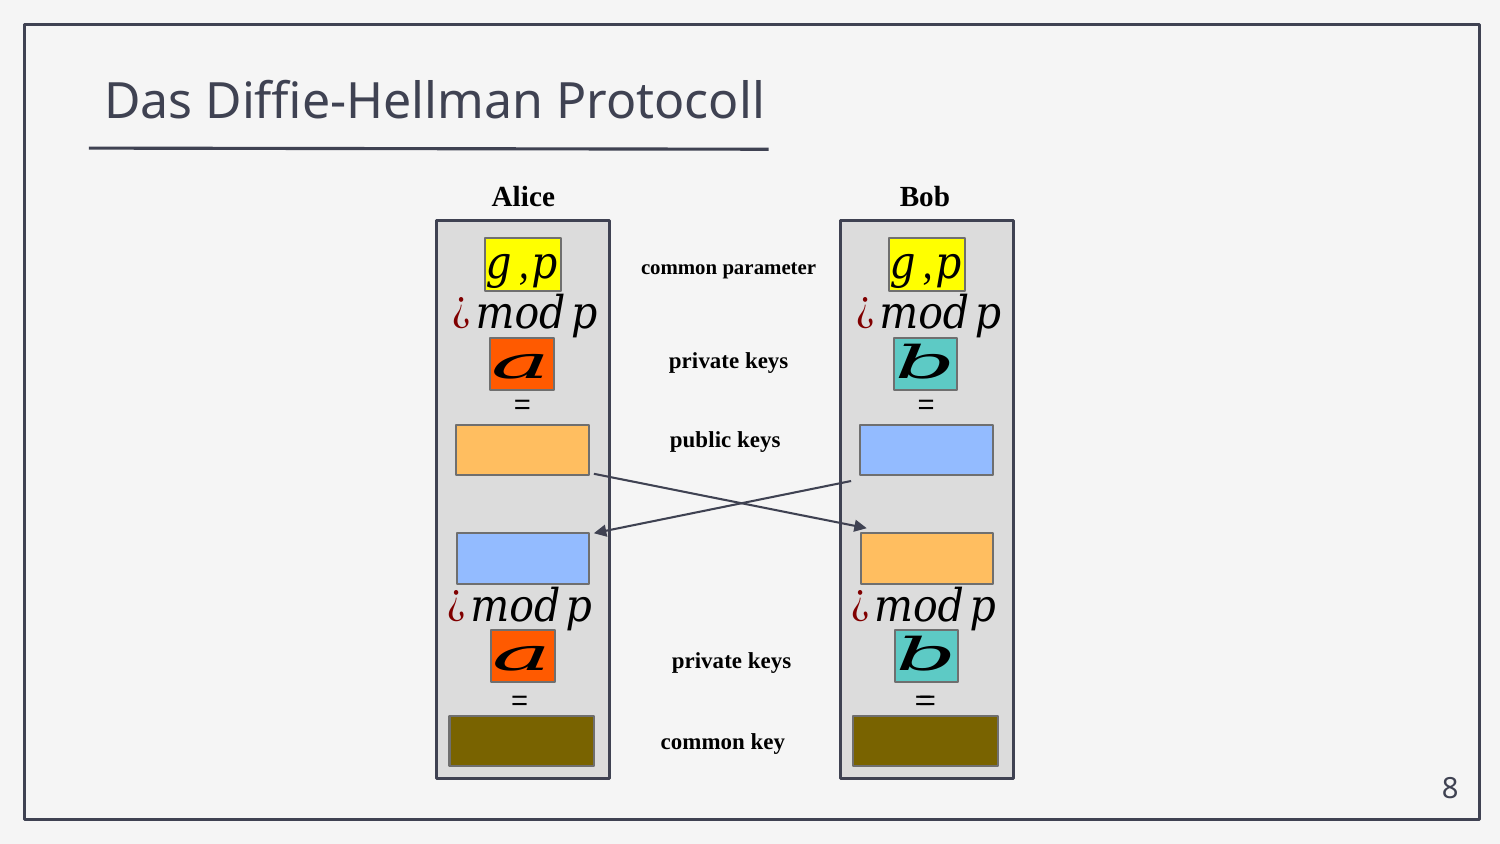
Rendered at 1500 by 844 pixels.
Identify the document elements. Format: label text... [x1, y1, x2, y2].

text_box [593, 473, 867, 529]
title Das Diffie-Hellman Protocoll [89, 53, 875, 149]
text_box common key [615, 719, 833, 762]
text_box private keys [621, 638, 835, 681]
text_box 8 [1427, 762, 1489, 812]
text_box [840, 220, 1014, 779]
text_box Alice [472, 170, 574, 219]
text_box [436, 220, 611, 779]
text_box Bob [874, 170, 976, 219]
text_box common parameter [618, 245, 835, 286]
text_box private keys [618, 338, 835, 381]
text_box public keys [620, 417, 830, 460]
